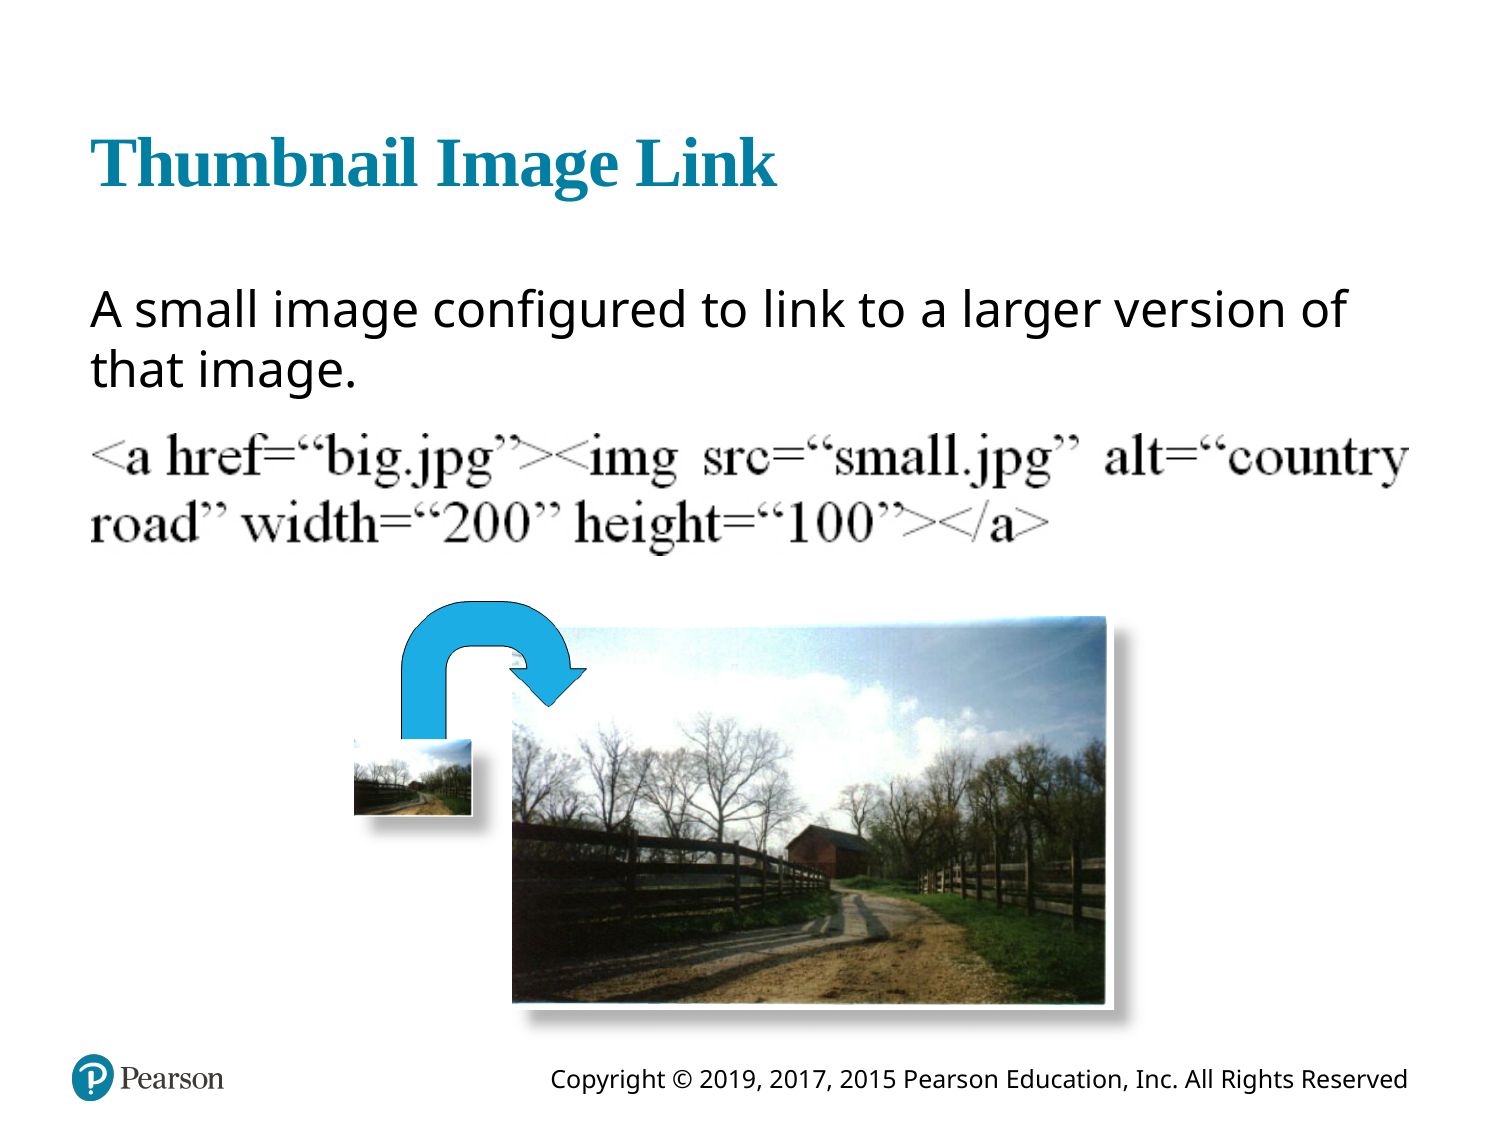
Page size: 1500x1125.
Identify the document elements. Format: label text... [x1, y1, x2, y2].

picture [72, 1054, 88, 1070]
picture [91, 433, 1409, 556]
picture [98, 1054, 224, 1101]
picture [348, 601, 1151, 1048]
picture [72, 1087, 83, 1101]
title Thumbnail Image Link [75, 0, 1425, 216]
list A small image configured to link to a larger version of that image. [75, 262, 1425, 931]
picture [80, 1063, 106, 1088]
